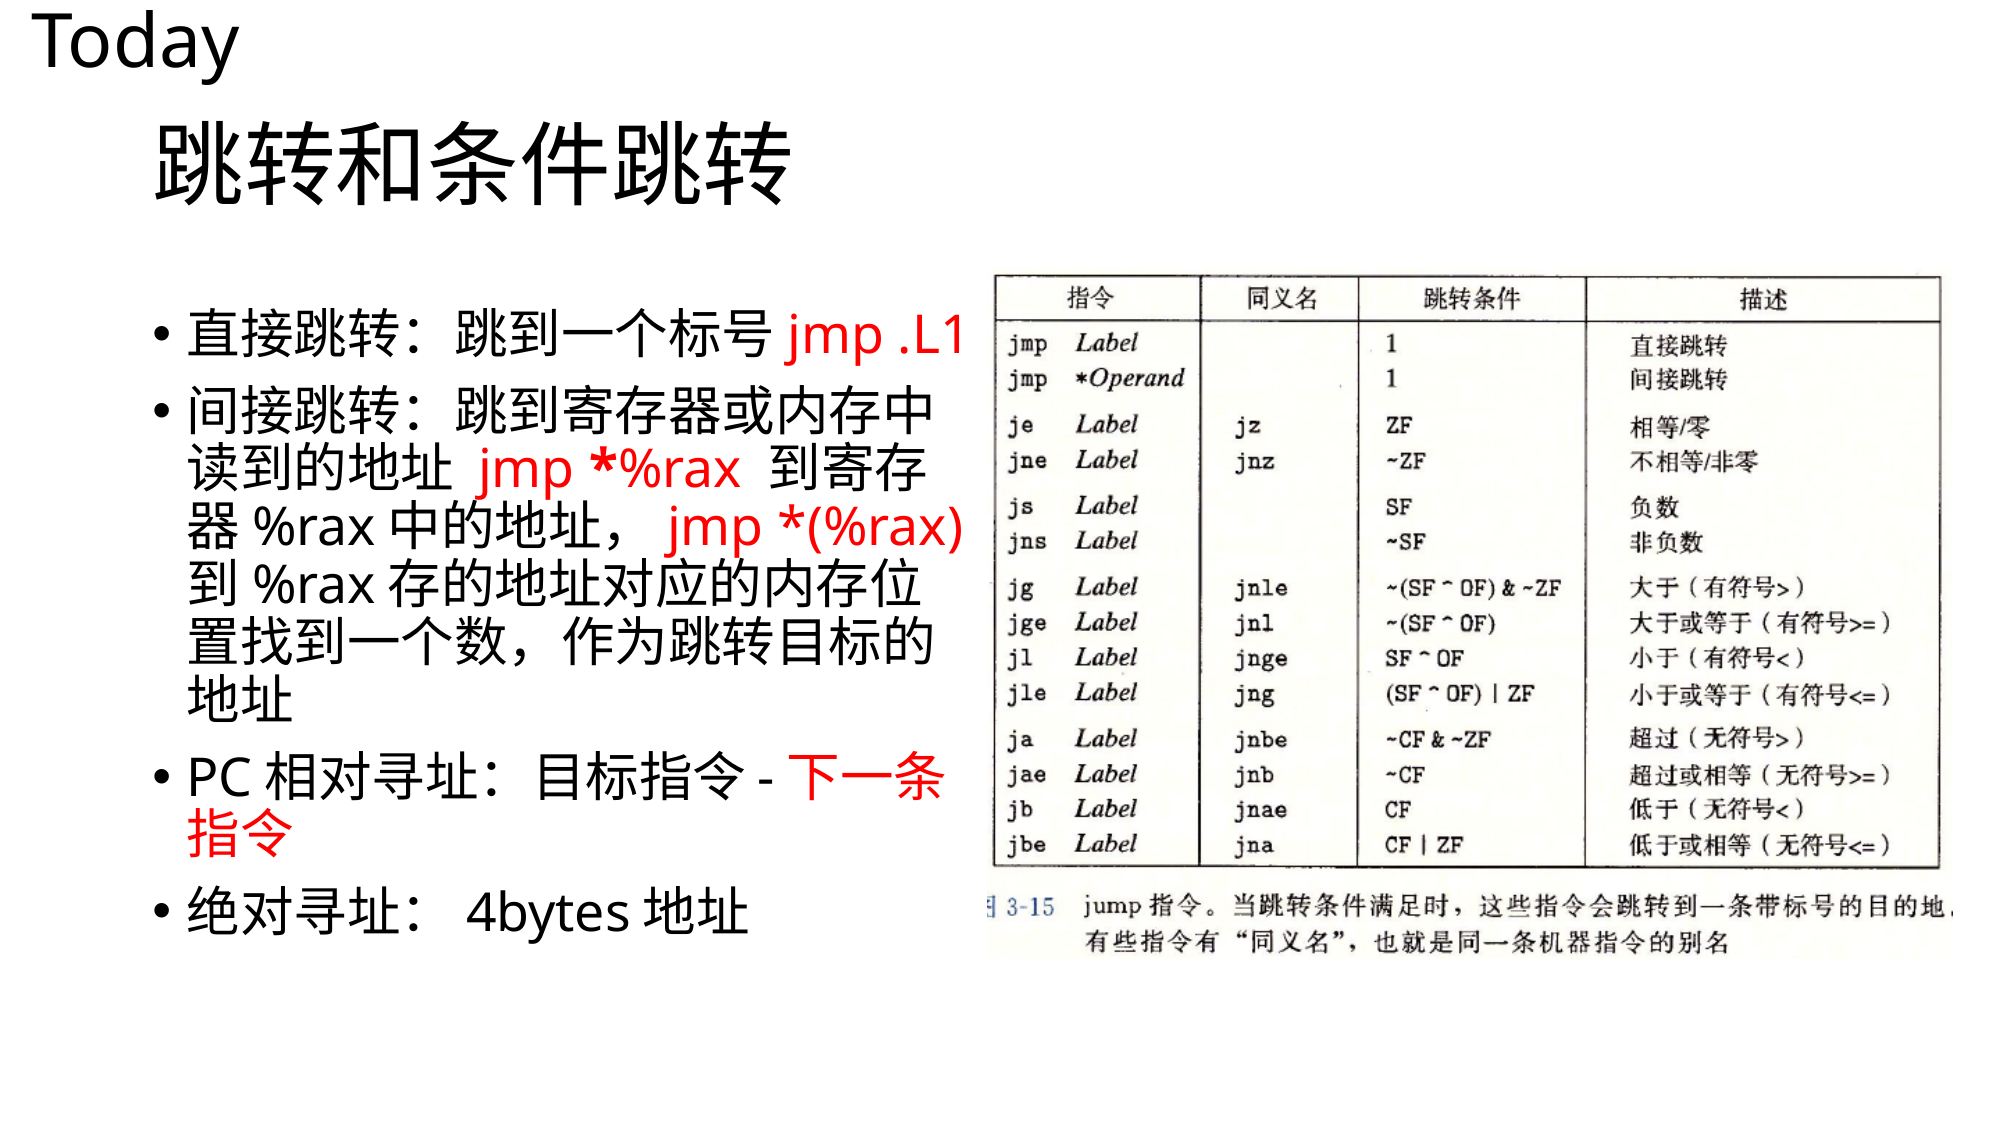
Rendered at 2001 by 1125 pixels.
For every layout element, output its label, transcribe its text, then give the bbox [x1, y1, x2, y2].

text_box Today [15, 0, 255, 90]
list 直接跳转：跳到一个标号jmp .L1 间接跳转：跳到寄存器或内存中读到的地址 jmp *%rax 到寄存器%rax中的地址，jmp *(%rax)到%rax存的地址对应的内存位置找到一个数，作为跳转目标的地址 PC相对寻址：目标指令-下一条指令 绝对寻址：4bytes地址 [137, 299, 988, 1014]
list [987, 268, 1953, 959]
title 跳转和条件跳转 [137, 59, 1863, 278]
